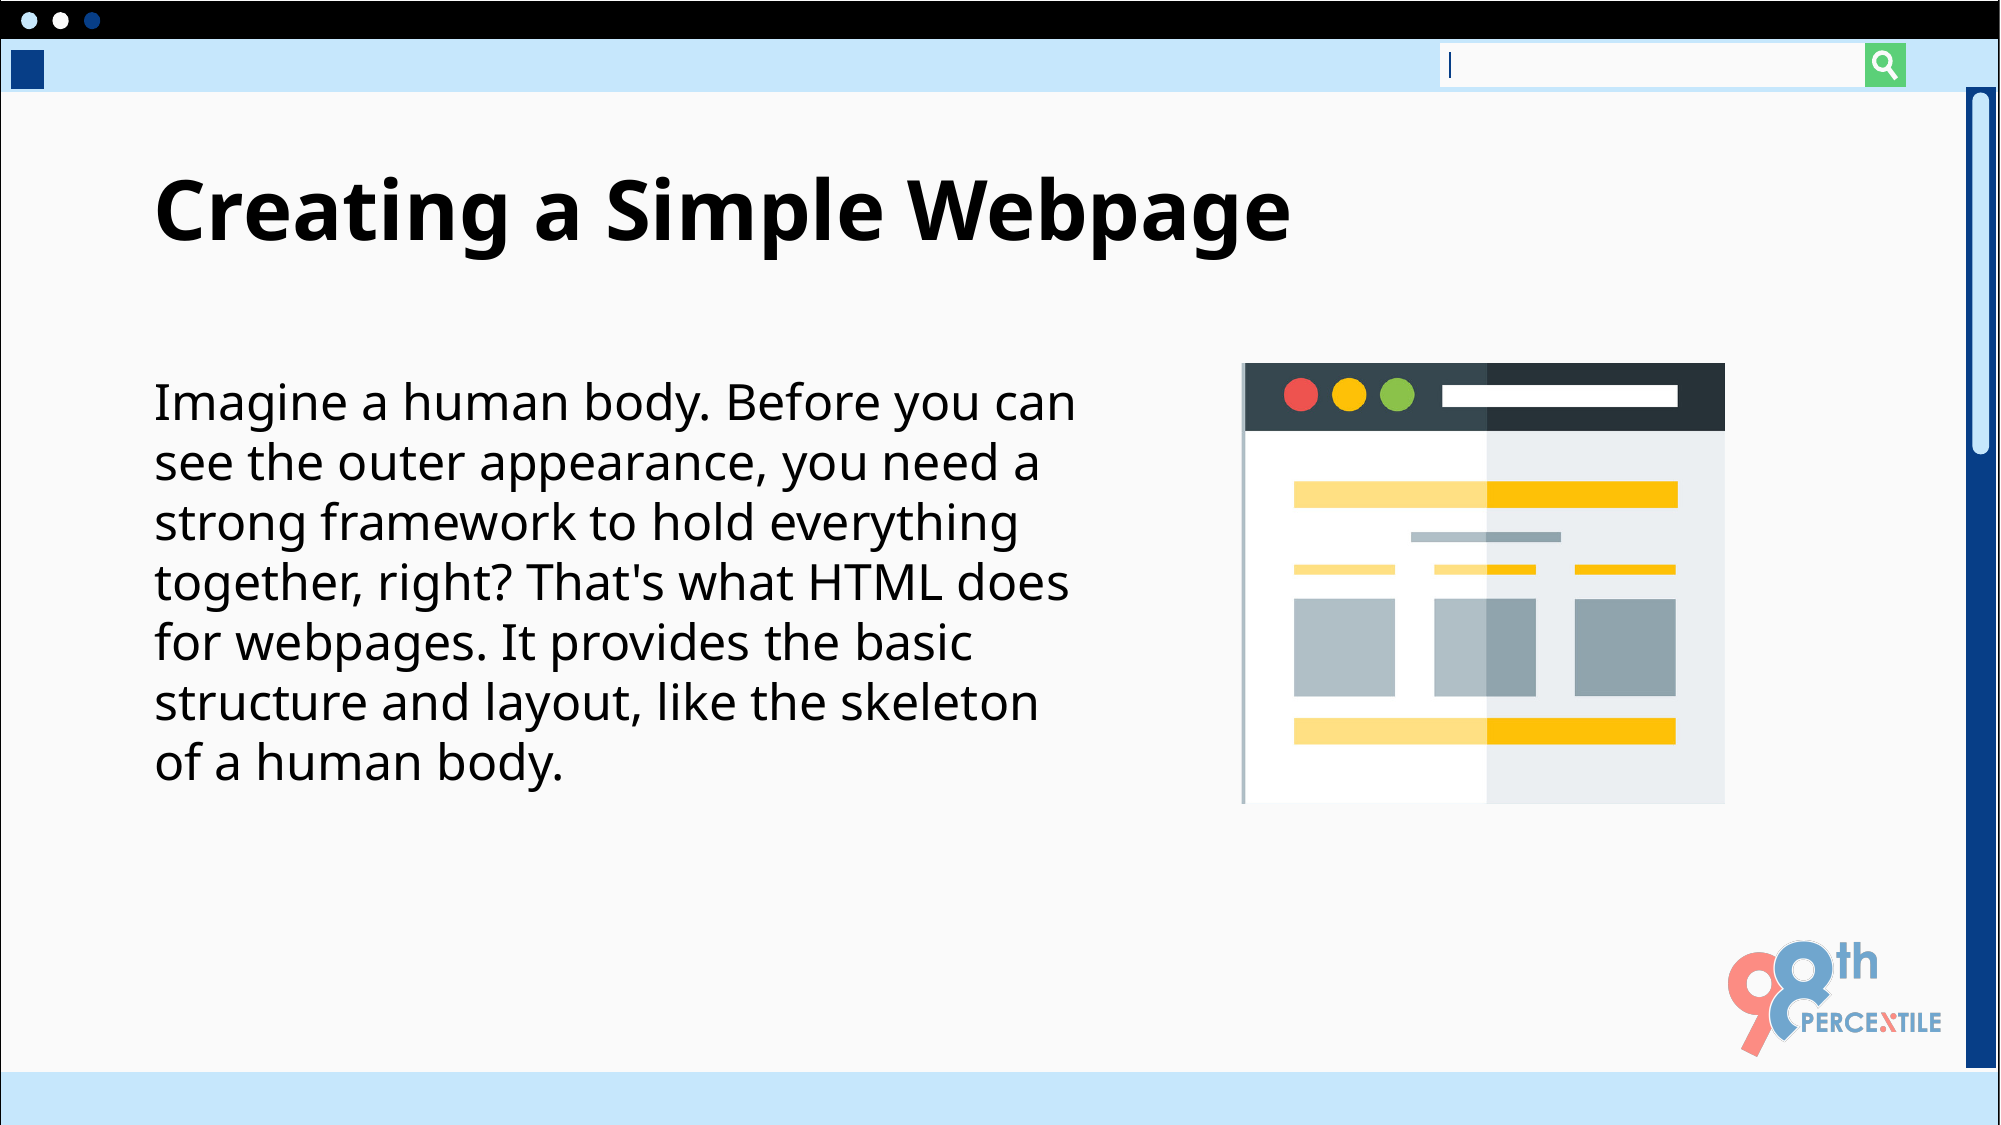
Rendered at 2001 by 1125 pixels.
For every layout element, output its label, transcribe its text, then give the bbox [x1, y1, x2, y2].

picture [1241, 362, 1726, 804]
text_box Imagine a human body. Before you can see the outer appearance, you need a strong framework to hold everything together, right? That's what HTML does for webpages. It provides the basic structure and layout, like the skeleton of a human body. [139, 363, 1099, 799]
title Creating a Simple Webpage [139, 141, 2000, 307]
picture [1724, 938, 1944, 1061]
